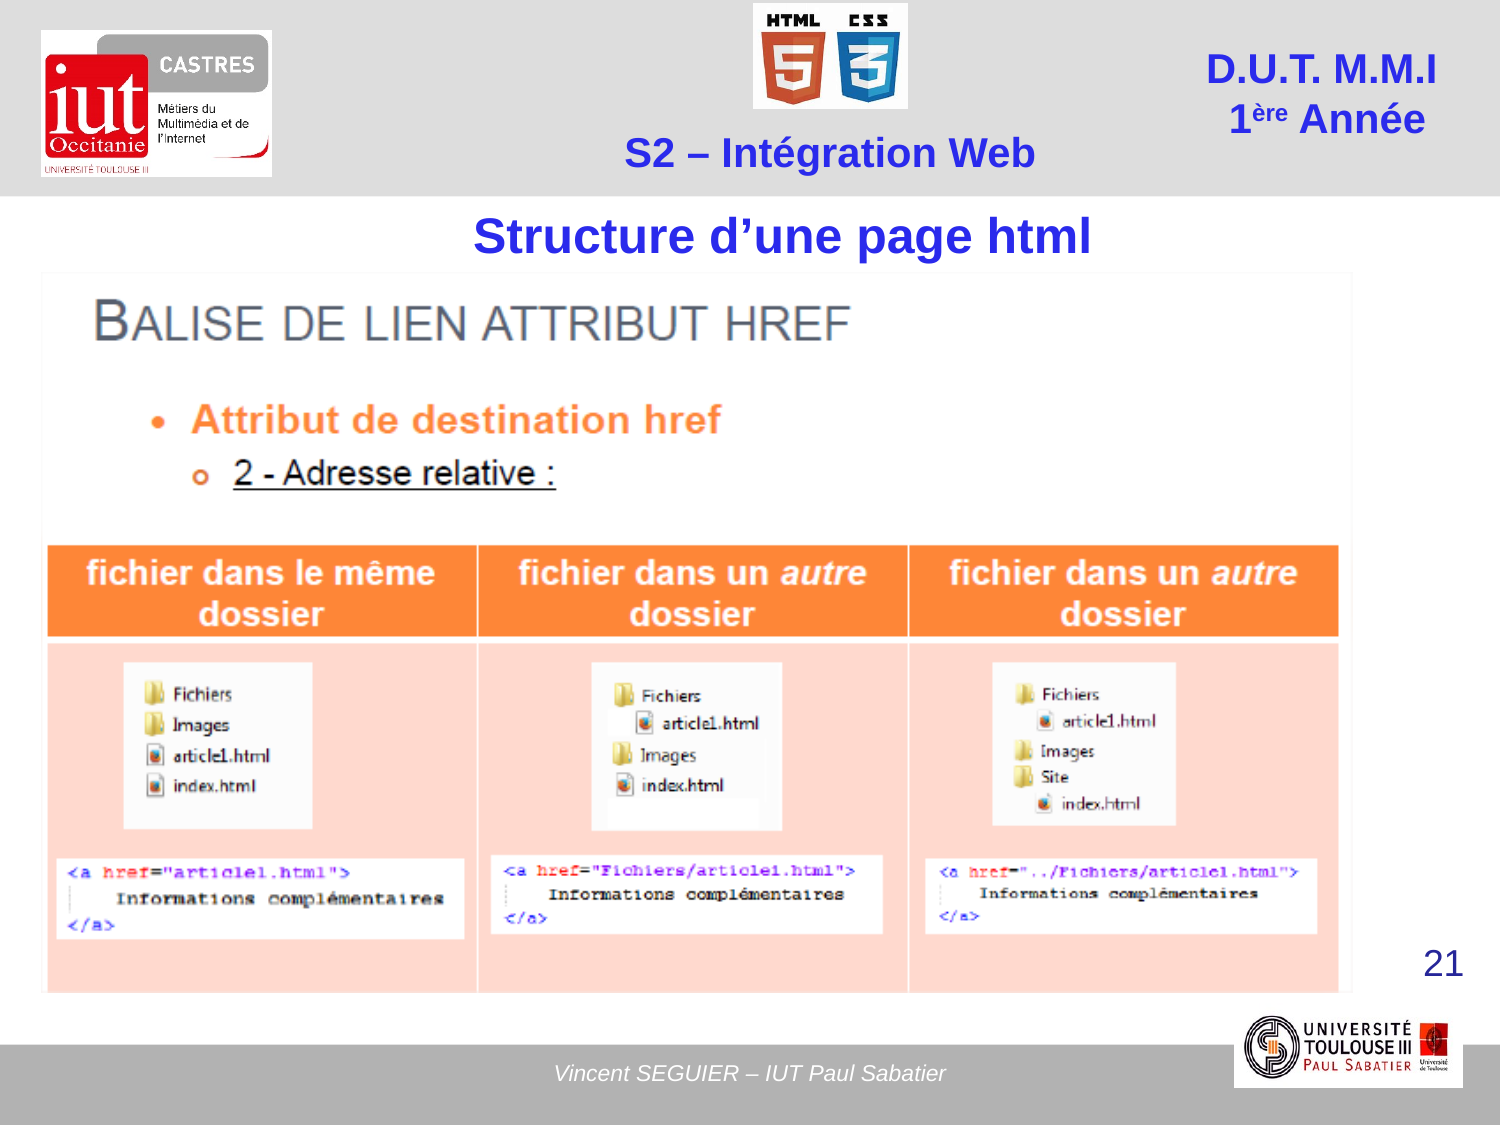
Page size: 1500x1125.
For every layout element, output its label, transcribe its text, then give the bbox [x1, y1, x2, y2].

picture [753, 3, 908, 109]
picture [41, 30, 272, 177]
text_box Structure d’une page html [458, 196, 1108, 271]
picture [1234, 1003, 1463, 1088]
picture [41, 271, 1353, 993]
